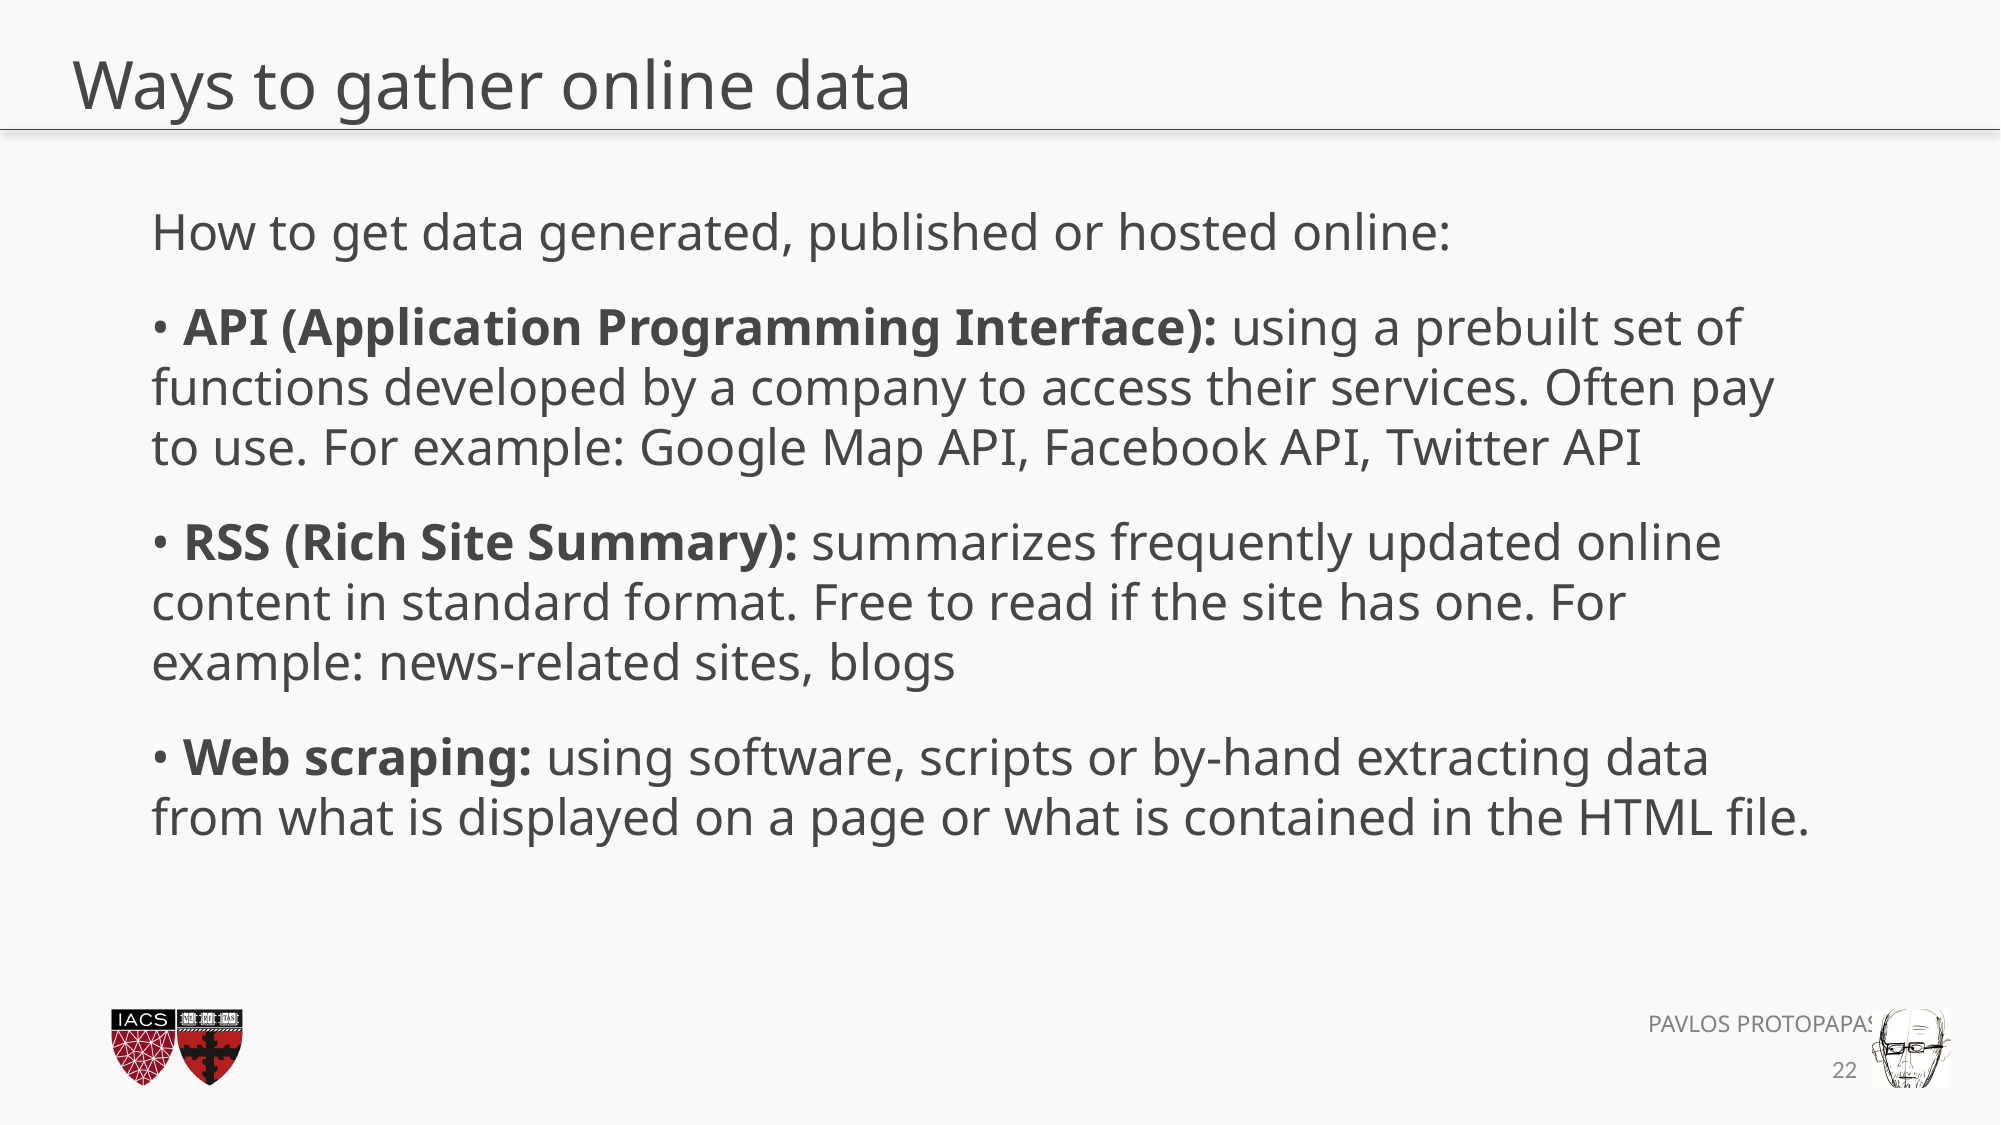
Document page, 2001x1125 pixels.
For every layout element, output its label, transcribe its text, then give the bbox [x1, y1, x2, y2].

picture [1872, 1009, 1951, 1088]
list How to get data generated, published or hosted online: • API (Application Programming Interface): using a prebuilt set of functions developed by a company to access their services. Often pay to use. For example: Google Map API, Facebook API, Twitter API • RSS (Rich Site Summary): summarizes frequently updated online content in standard format. Free to read if the site has one. For example: news-related sites, blogs • Web scraping: using software, scripts or by-hand extracting data from what is displayed on a page or what is contained in the HTML file. [136, 193, 1831, 540]
picture [109, 1009, 243, 1086]
slide_number 21 [1405, 1038, 1873, 1099]
title Ways to gather online data [57, 35, 1943, 162]
